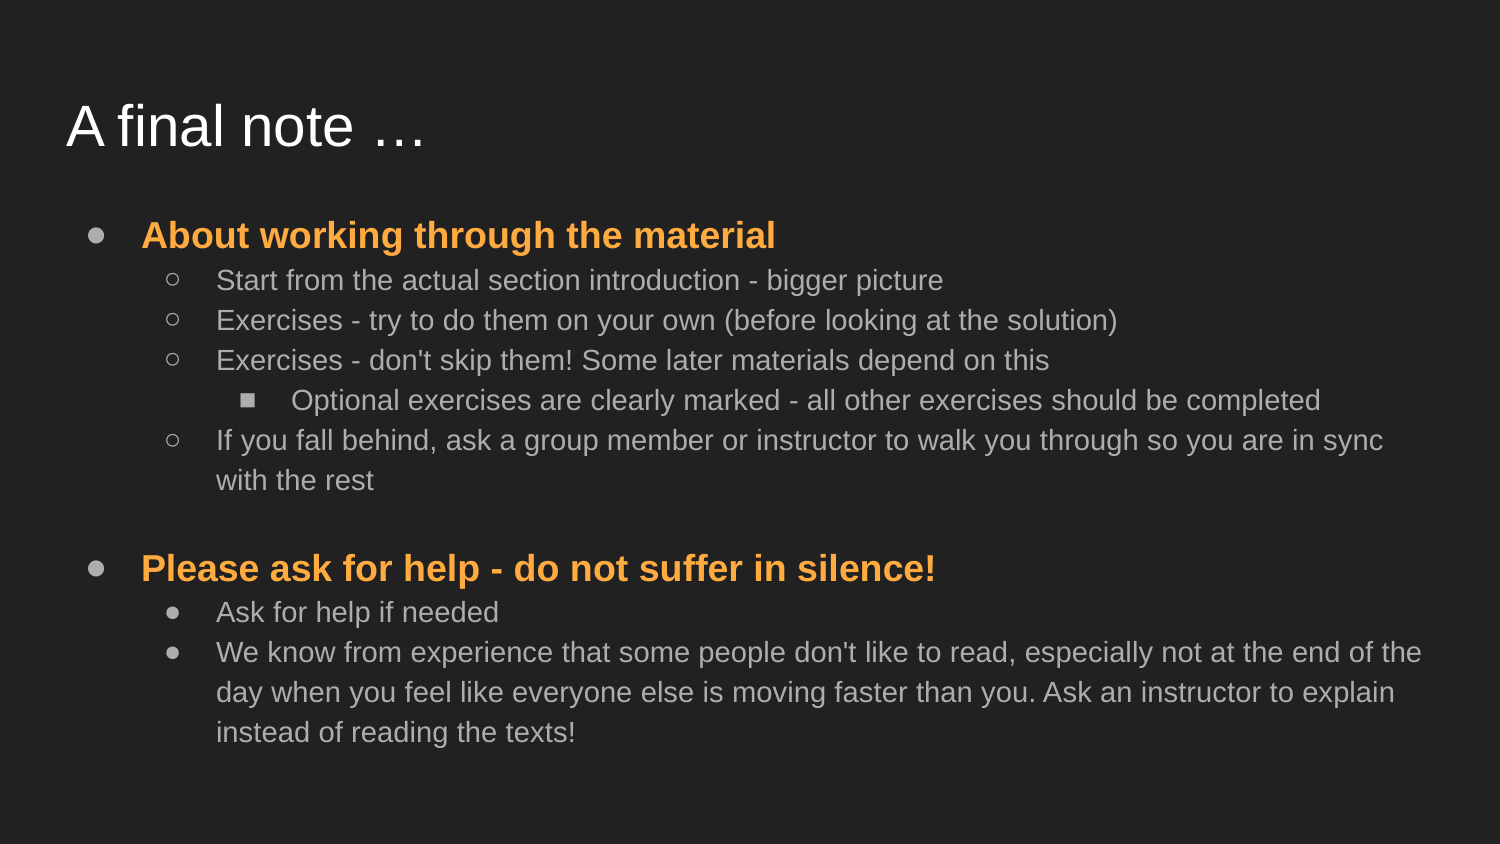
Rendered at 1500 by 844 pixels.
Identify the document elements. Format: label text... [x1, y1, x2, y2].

list About working through the material Start from the actual section introduction - bigger picture Exercises - try to do them on your own (before looking at the solution) Exercises - don't skip them! Some later materials depend on this Optional exercises are clearly marked - all other exercises should be completed If you fall behind, ask a group member or instructor to walk you through so you are in sync with the rest Please ask for help - do not suffer in silence! Ask for help if needed We know from experience that some people don't like to read, especially not at the end of the day when you feel like everyone else is moving faster than you. Ask an instructor to explain instead of reading the texts! [51, 189, 1449, 818]
title A final note … [51, 72, 1449, 167]
